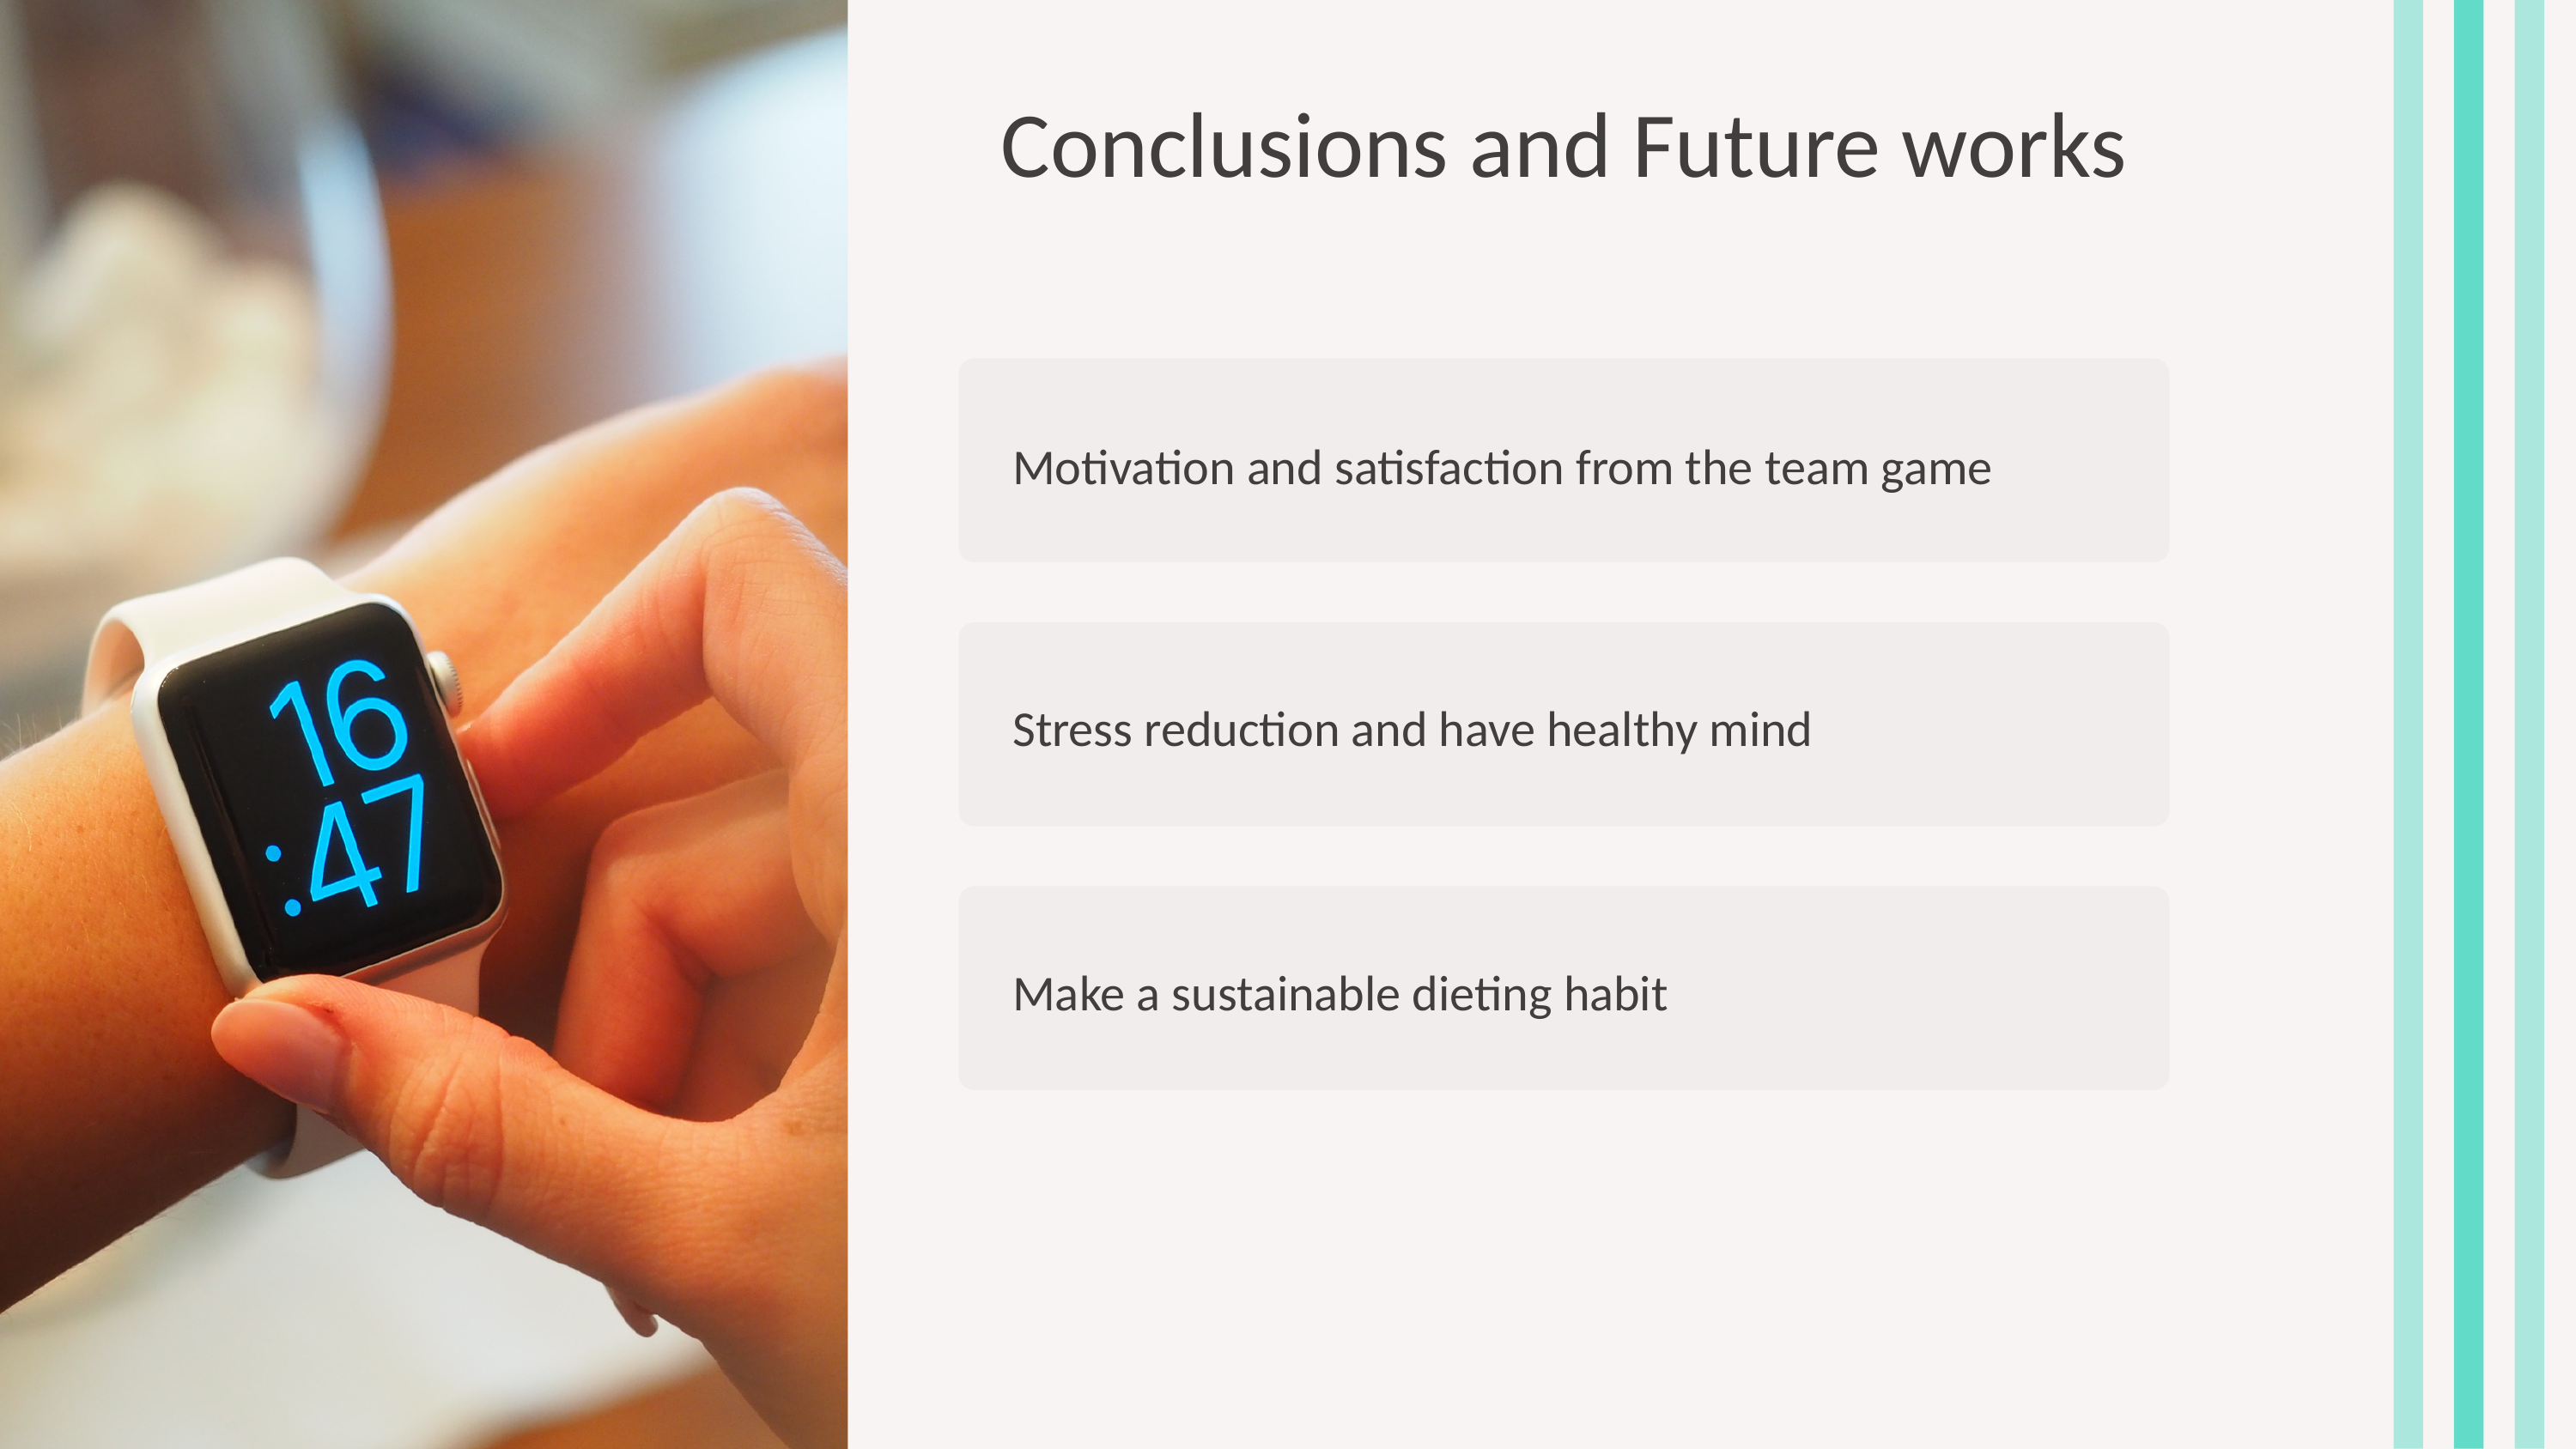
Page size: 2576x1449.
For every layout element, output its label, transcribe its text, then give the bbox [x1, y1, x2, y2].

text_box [2393, 0, 2545, 1449]
text_box Conclusions and Future works [870, 65, 2258, 197]
text_box [0, 0, 848, 1449]
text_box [958, 358, 2170, 1091]
